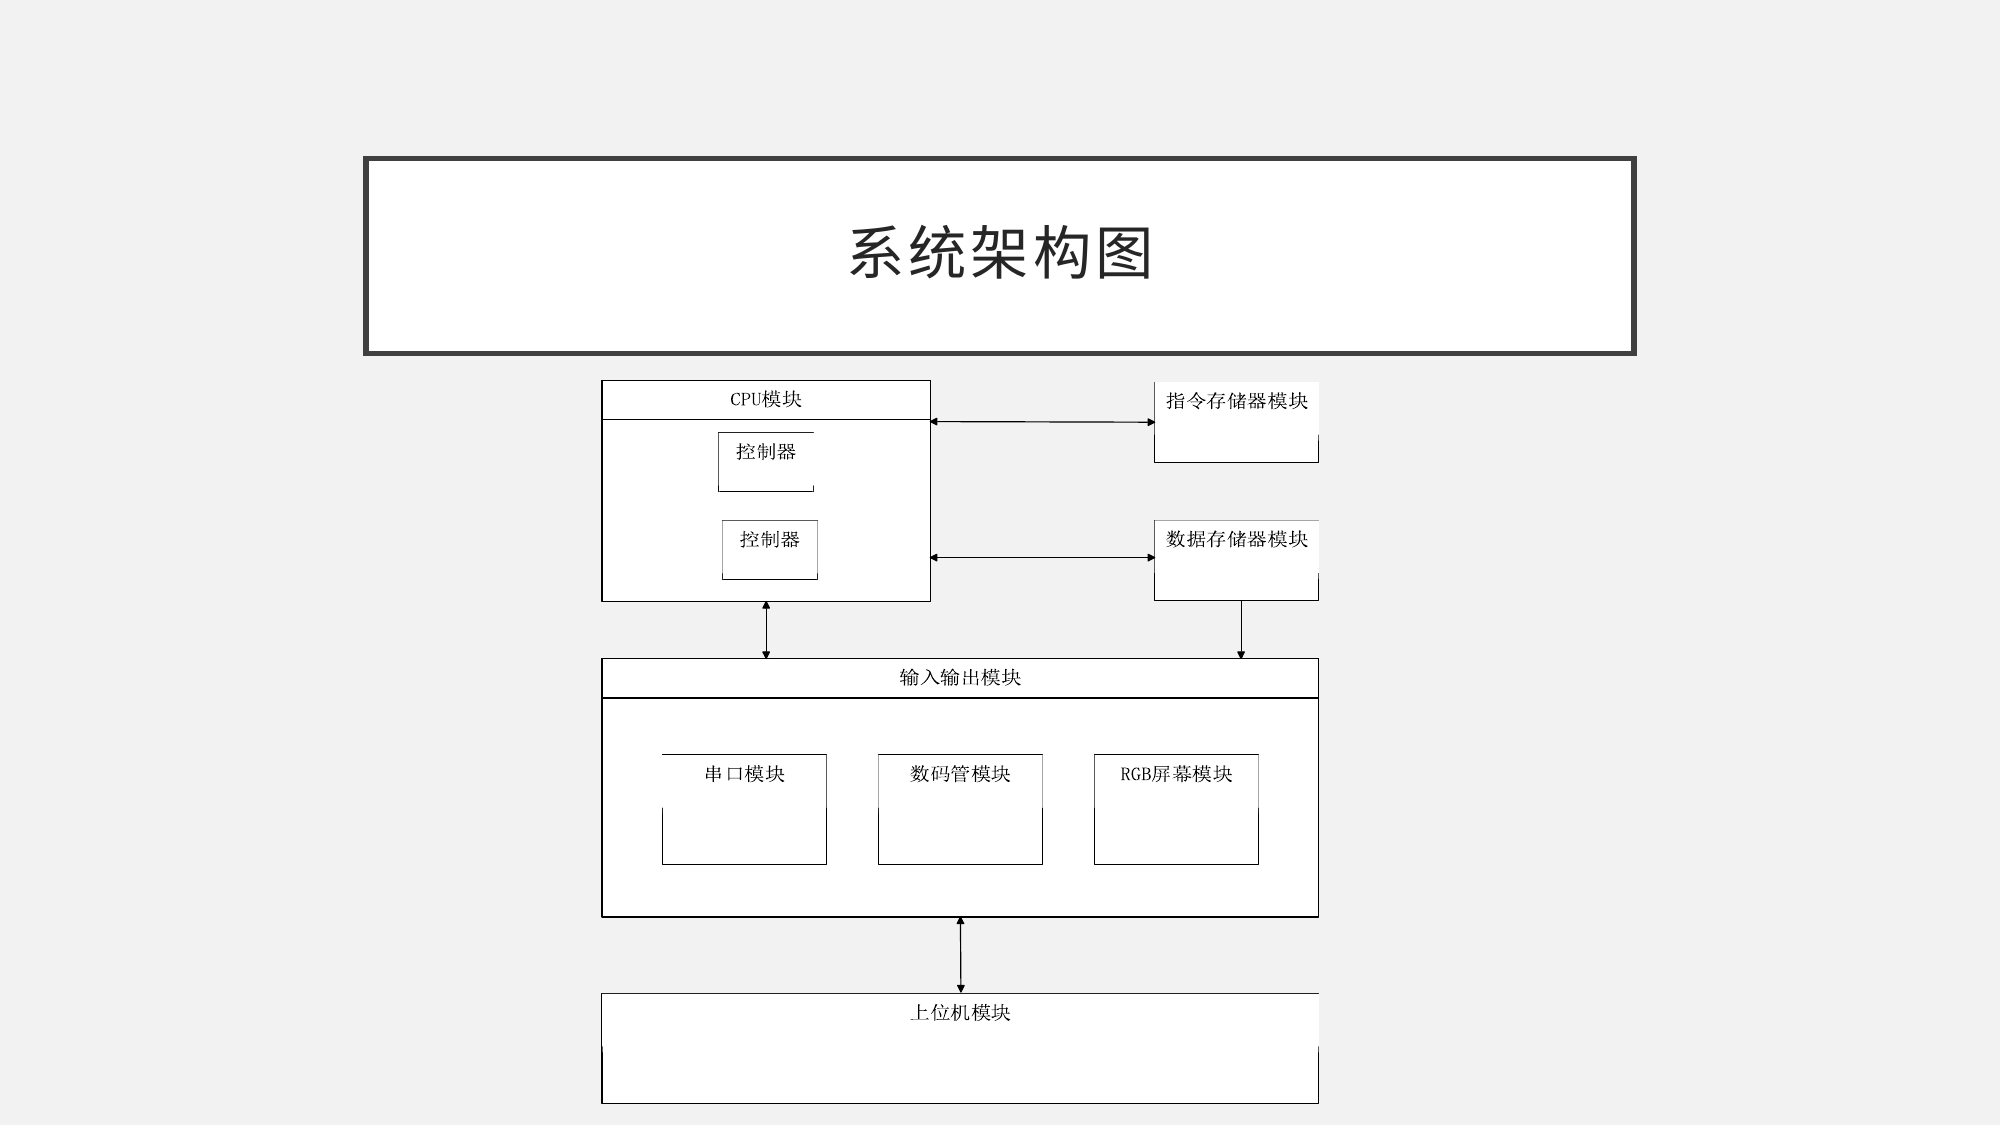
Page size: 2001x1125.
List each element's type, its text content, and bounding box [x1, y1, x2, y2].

title 系统架构图 [363, 156, 1637, 356]
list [599, 377, 1319, 1104]
